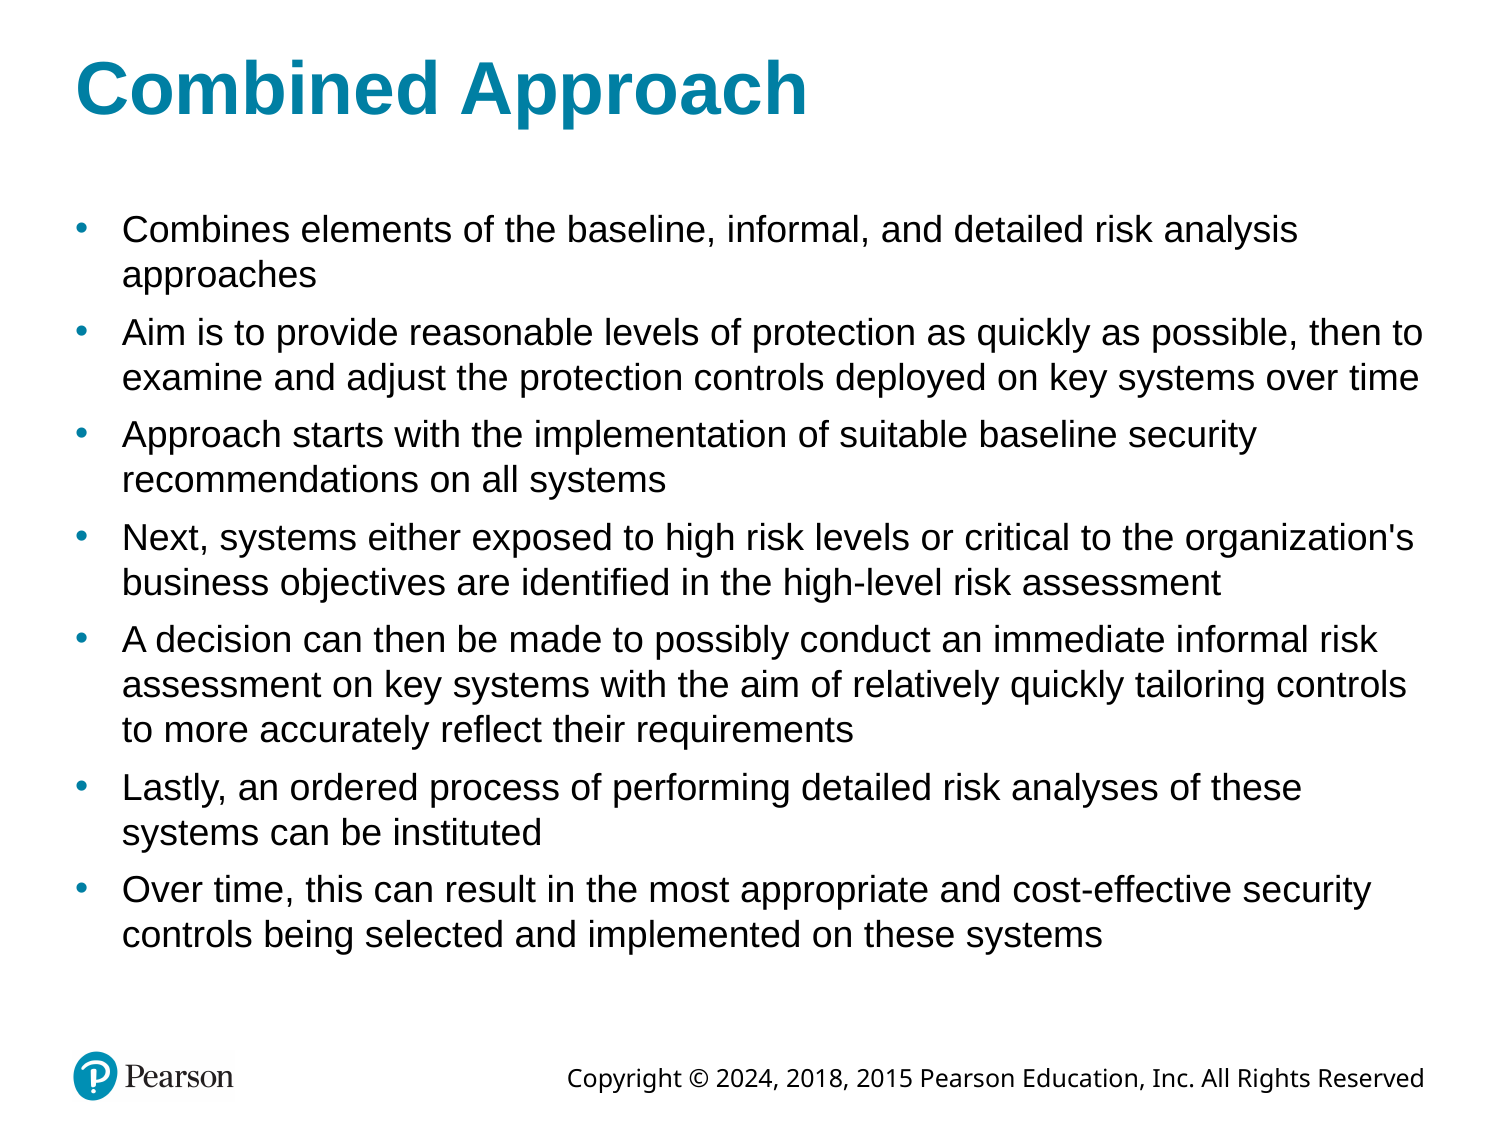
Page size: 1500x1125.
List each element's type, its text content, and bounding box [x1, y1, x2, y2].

title Combined Approach [75, 0, 1425, 182]
picture [72, 1050, 235, 1102]
list Combines elements of the baseline, informal, and detailed risk analysis approaches Aim is to provide reasonable levels of protection as quickly as possible, then to examine and adjust the protection controls deployed on key systems over time Approach starts with the implementation of suitable baseline security recommendations on all systems Next, systems either exposed to high risk levels or critical to the organization's business objectives are identified in the high-level risk assessment A decision can then be made to possibly conduct an immediate informal risk assessment on key systems with the aim of relatively quickly tailoring controls to more accurately reflect their requirements Lastly, an ordered process of performing detailed risk analyses of these systems can be instituted Over time, this can result in the most appropriate and cost-effective security controls being selected and implemented on these systems [75, 202, 1425, 959]
